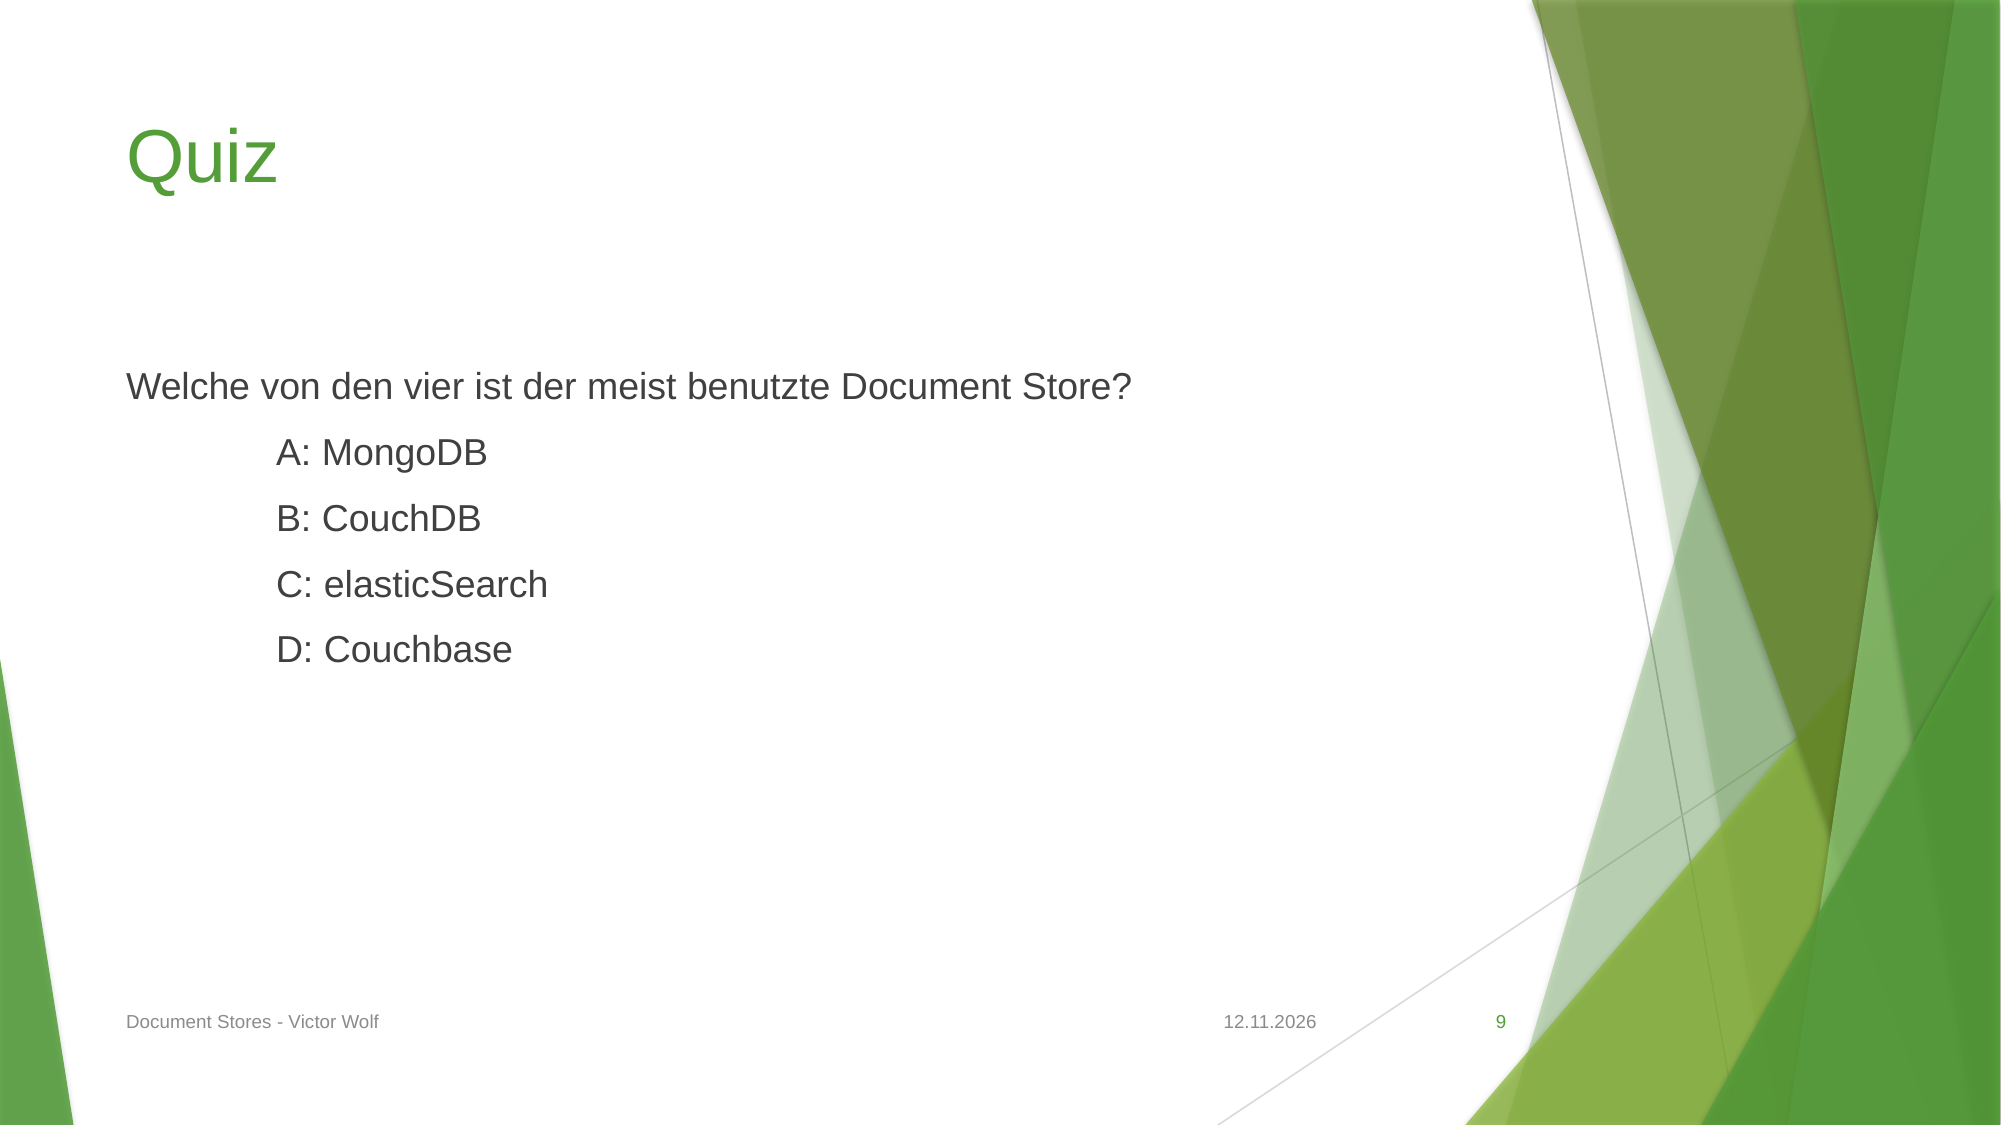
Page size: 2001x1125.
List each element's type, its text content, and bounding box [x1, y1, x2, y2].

list Welche von den vier ist der meist benutzte Document Store? A: MongoDB B: CouchDB C: elasticSearch D: Couchbase [111, 354, 1522, 992]
footer Document Stores - Victor Wolf [111, 991, 1145, 1051]
title Quiz [111, 99, 1522, 317]
slide_number 9 [1409, 991, 1522, 1051]
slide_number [1181, 991, 1332, 1051]
